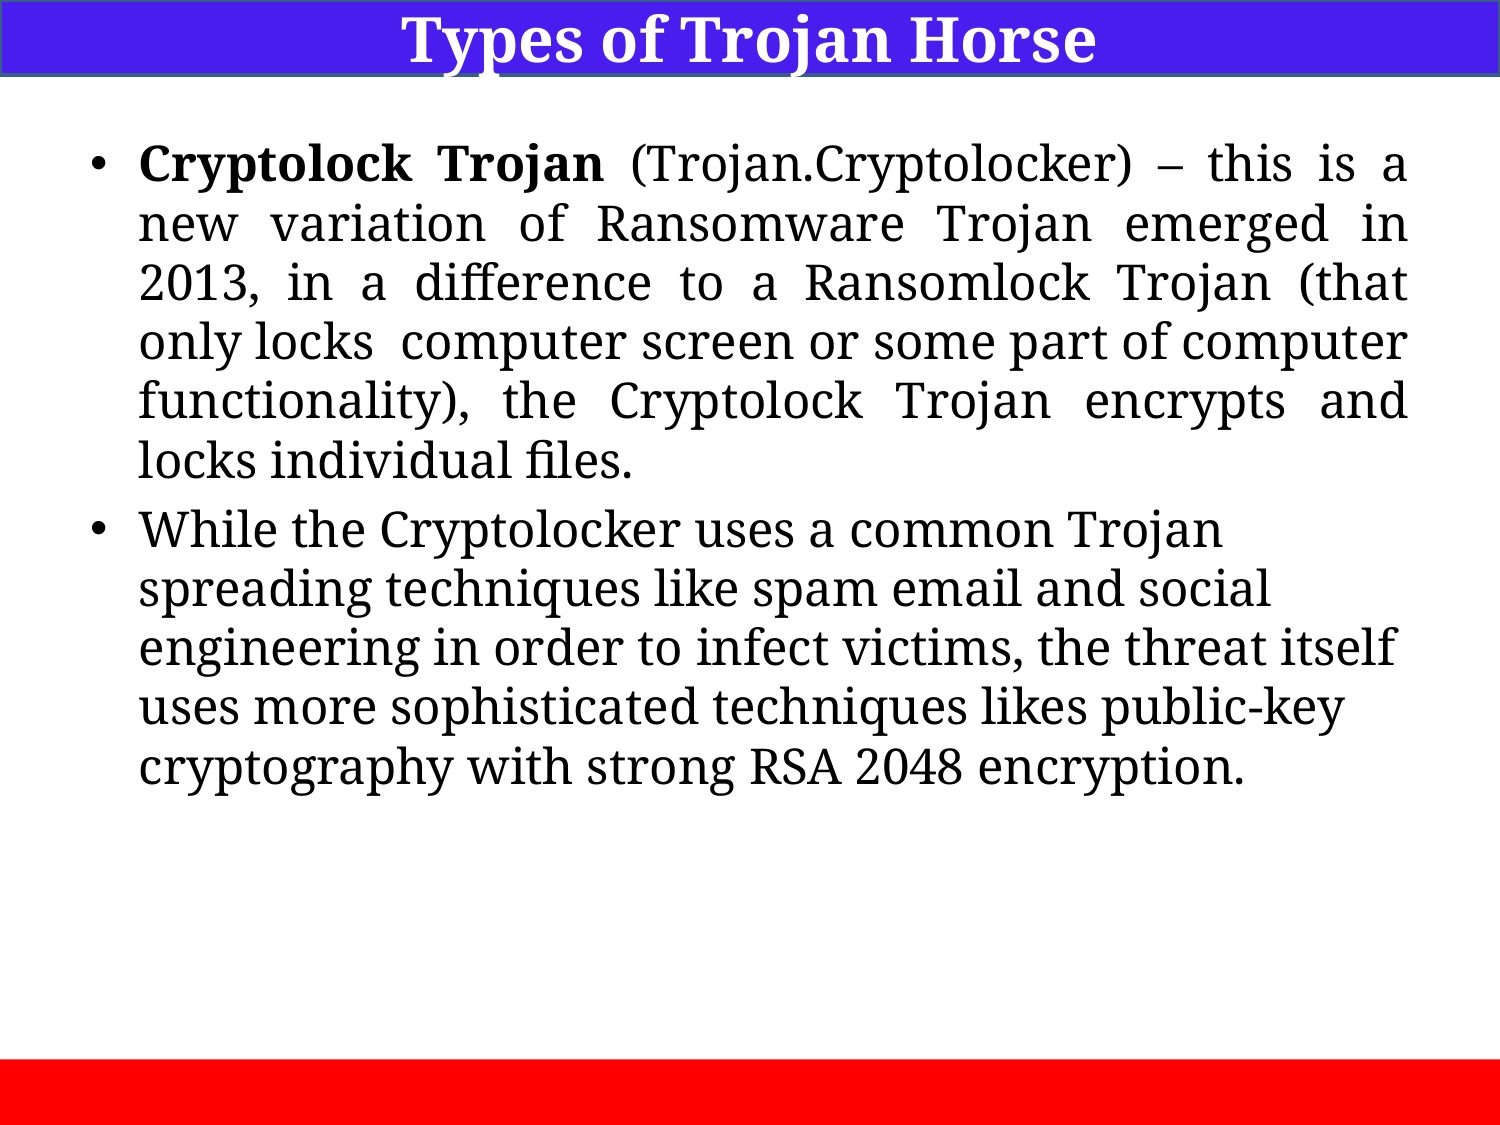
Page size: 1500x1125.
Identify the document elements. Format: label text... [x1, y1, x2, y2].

list Cryptolock Trojan (Trojan.Cryptolocker) – this is a new variation of Ransomware Trojan emerged in 2013, in a difference to a Ransomlock Trojan (that only locks computer screen or some part of computer functionality), the Cryptolock Trojan encrypts and locks individual files. While the Cryptolocker uses a common Trojan spreading techniques like spam email and social engineering in order to infect victims, the threat itself uses more sophisticated techniques likes public-key cryptography with strong RSA 2048 encryption. [75, 125, 1425, 868]
text_box [0, 1059, 1500, 1125]
text_box Types of Trojan Horse [0, 0, 1500, 75]
